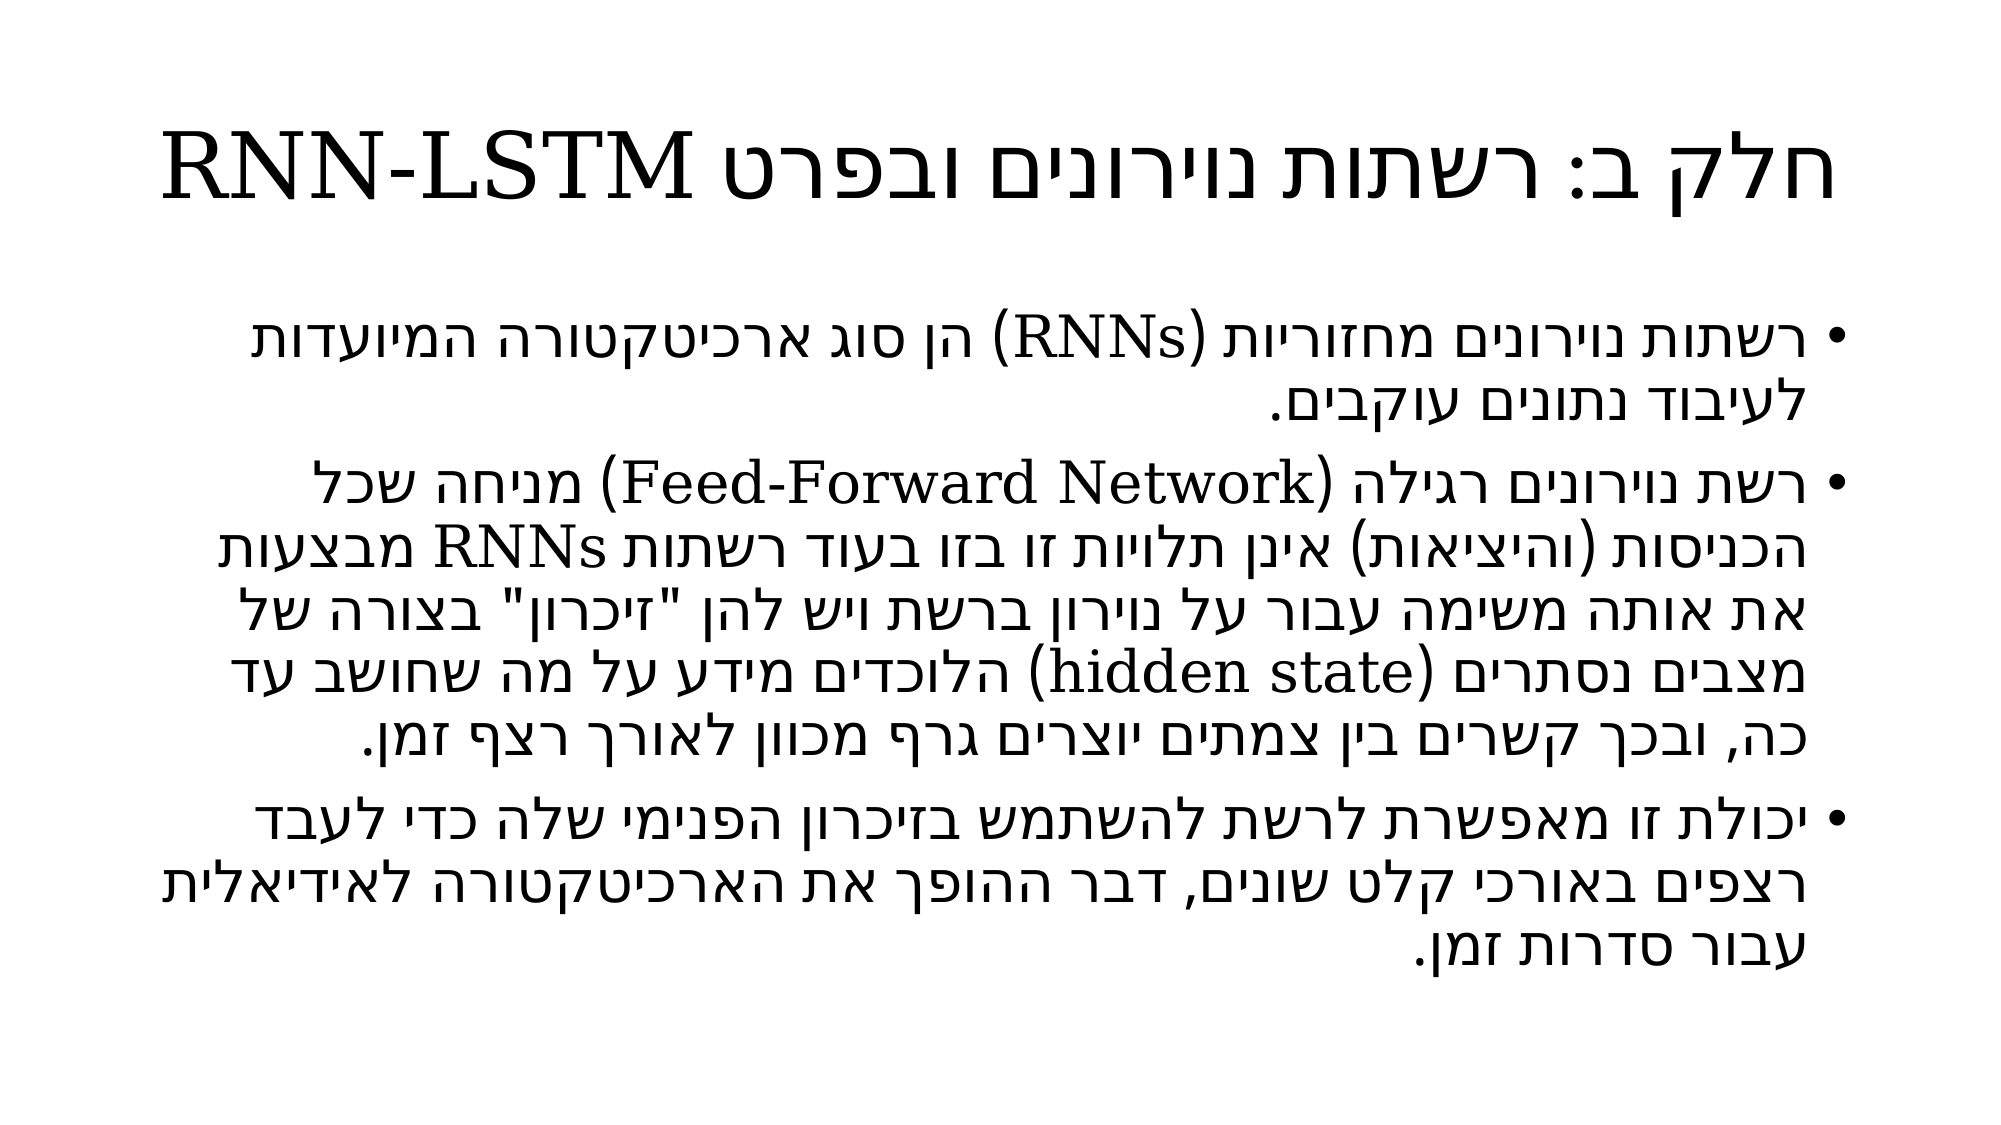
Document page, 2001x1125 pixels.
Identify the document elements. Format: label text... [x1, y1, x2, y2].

title חלק ב: רשתות נוירונים ובפרט RNN-LSTM [137, 59, 1863, 278]
list רשתות נוירונים מחזוריות (RNNs) הן סוג ארכיטקטורה המיועדות לעיבוד נתונים עוקבים. רשת נוירונים רגילה (Feed-Forward Network) מניחה שכל הכניסות (והיציאות) אינן תלויות זו בזו בעוד רשתות RNNs מבצעות את אותה משימה עבור על נוירון ברשת ויש להן "זיכרון" בצורה של מצבים נסתרים (hidden state) הלוכדים מידע על מה שחושב עד כה, ובכך קשרים בין צמתים יוצרים גרף מכוון לאורך רצף זמן. יכולת זו מאפשרת לרשת להשתמש בזיכרון הפנימי שלה כדי לעבד רצפים באורכי קלט שונים, דבר ההופך את הארכיטקטורה לאידיאלית עבור סדרות זמן. [137, 299, 1863, 1014]
